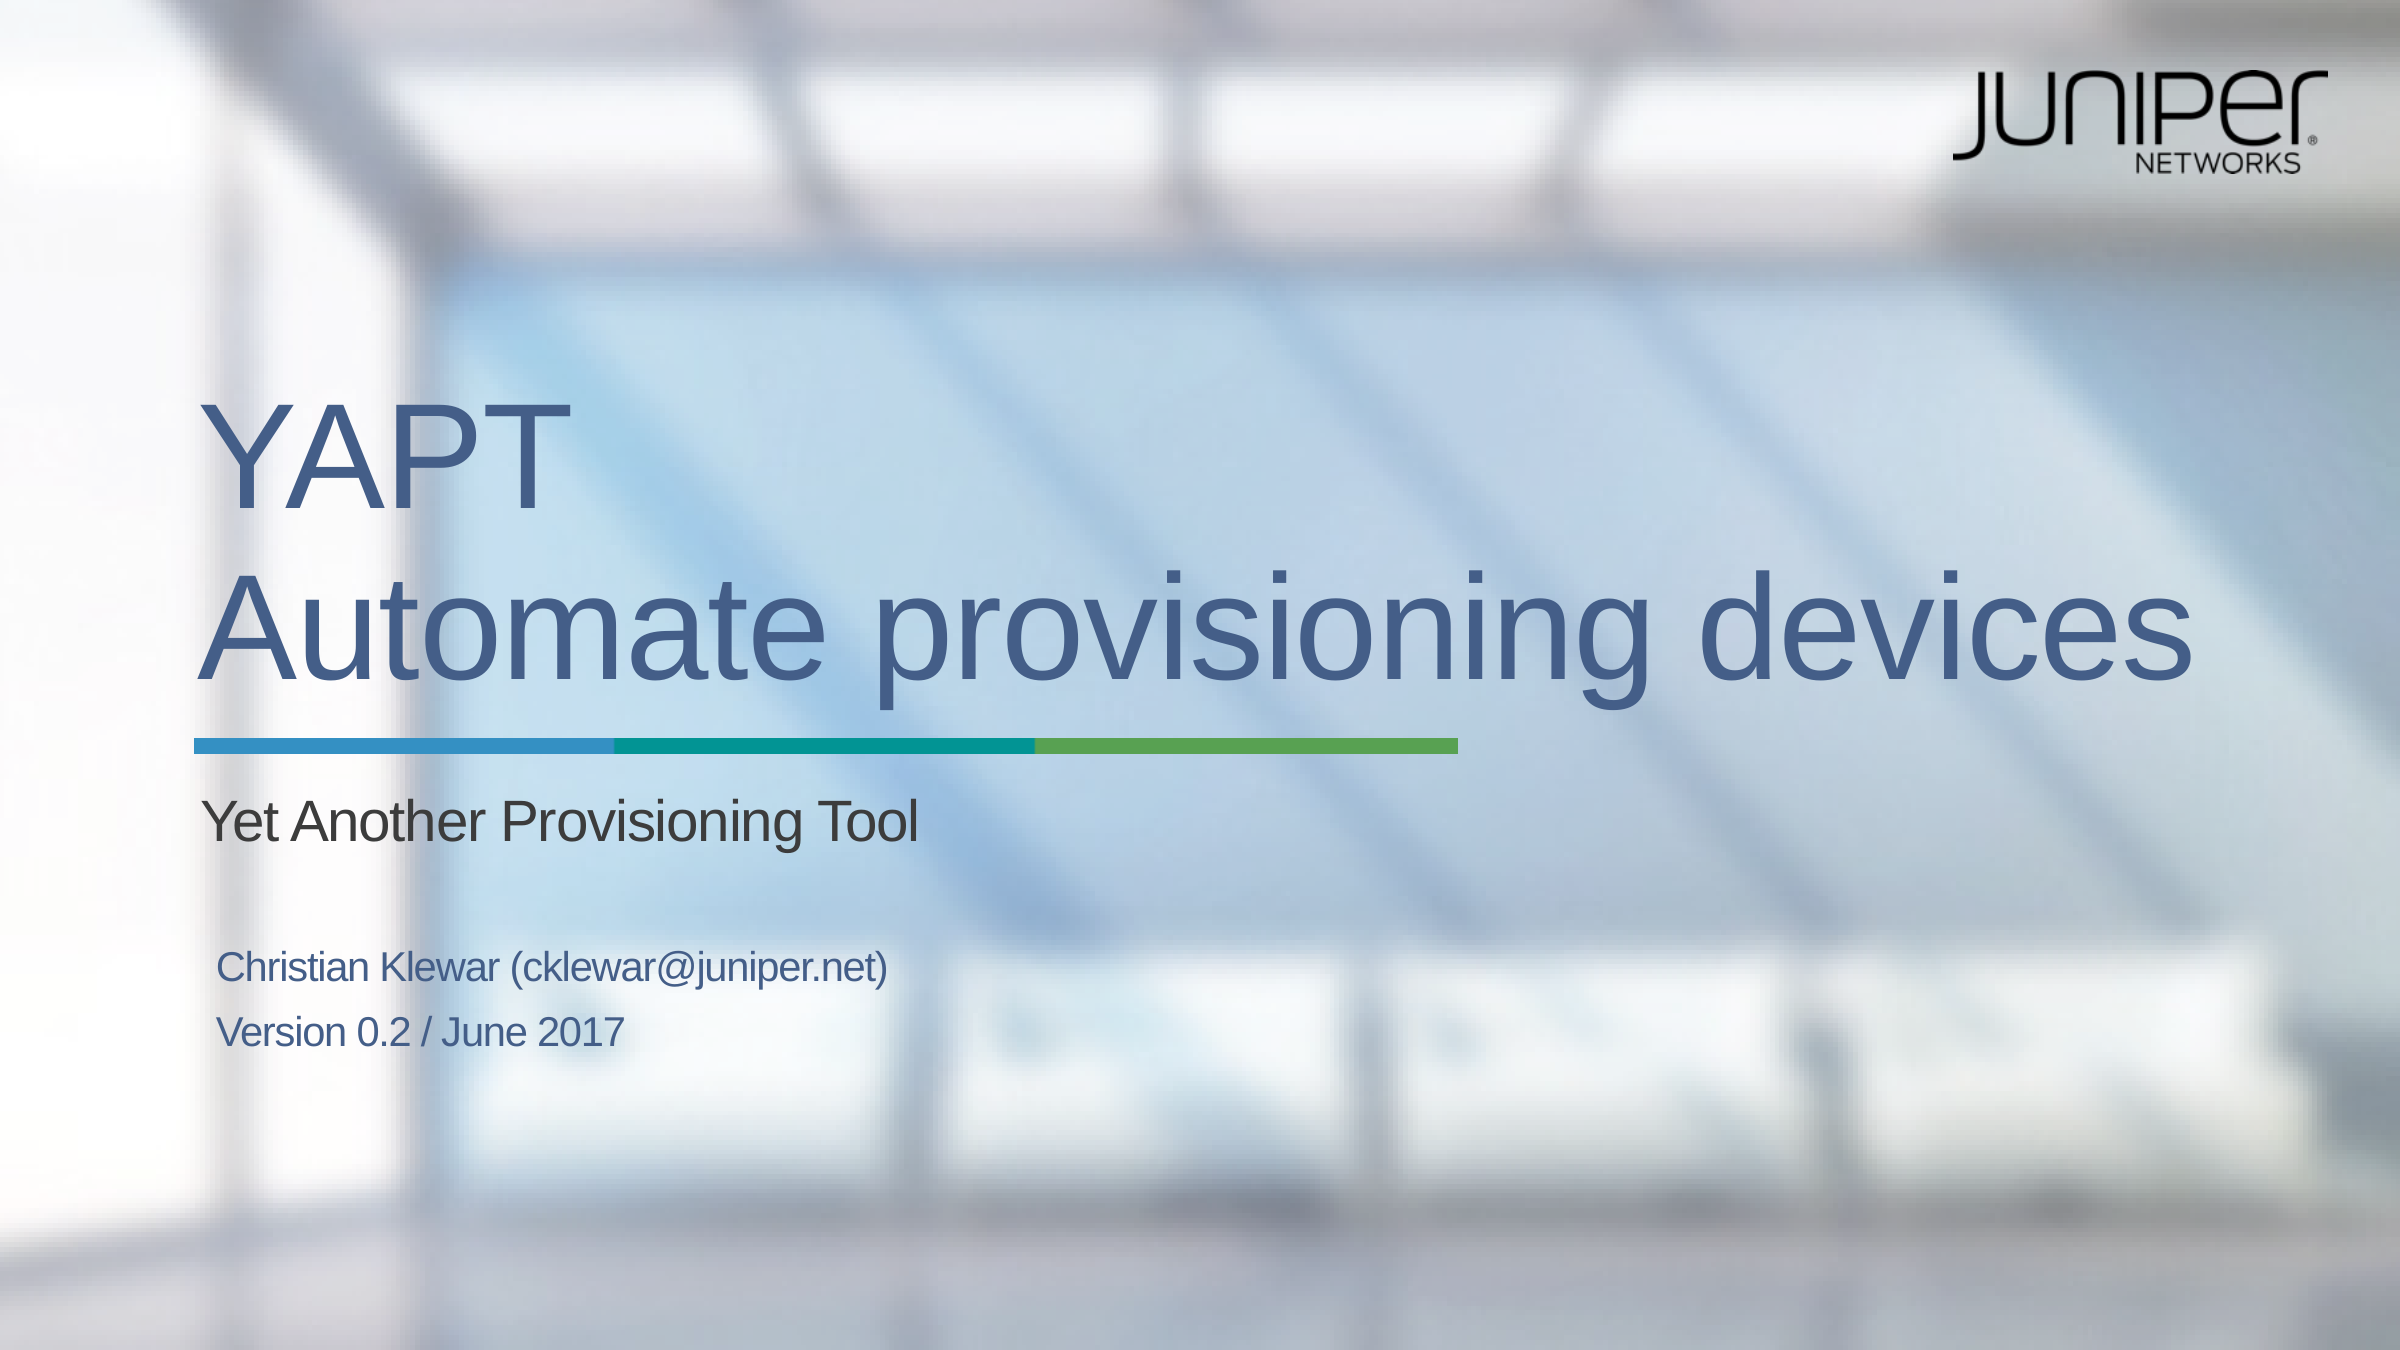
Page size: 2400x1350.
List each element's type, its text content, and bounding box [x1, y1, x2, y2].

text_box Services / Source [0, 0, 2400, 1350]
picture [194, 738, 1458, 754]
picture [1953, 70, 2328, 174]
list Christian Klewar (cklewar@juniper.net) Version 0.2 / June 2017 [197, 940, 1053, 1247]
list Yet Another Provisioning Tool [181, 778, 1504, 869]
title YAPT Automate provisioning devices [197, 195, 2234, 714]
